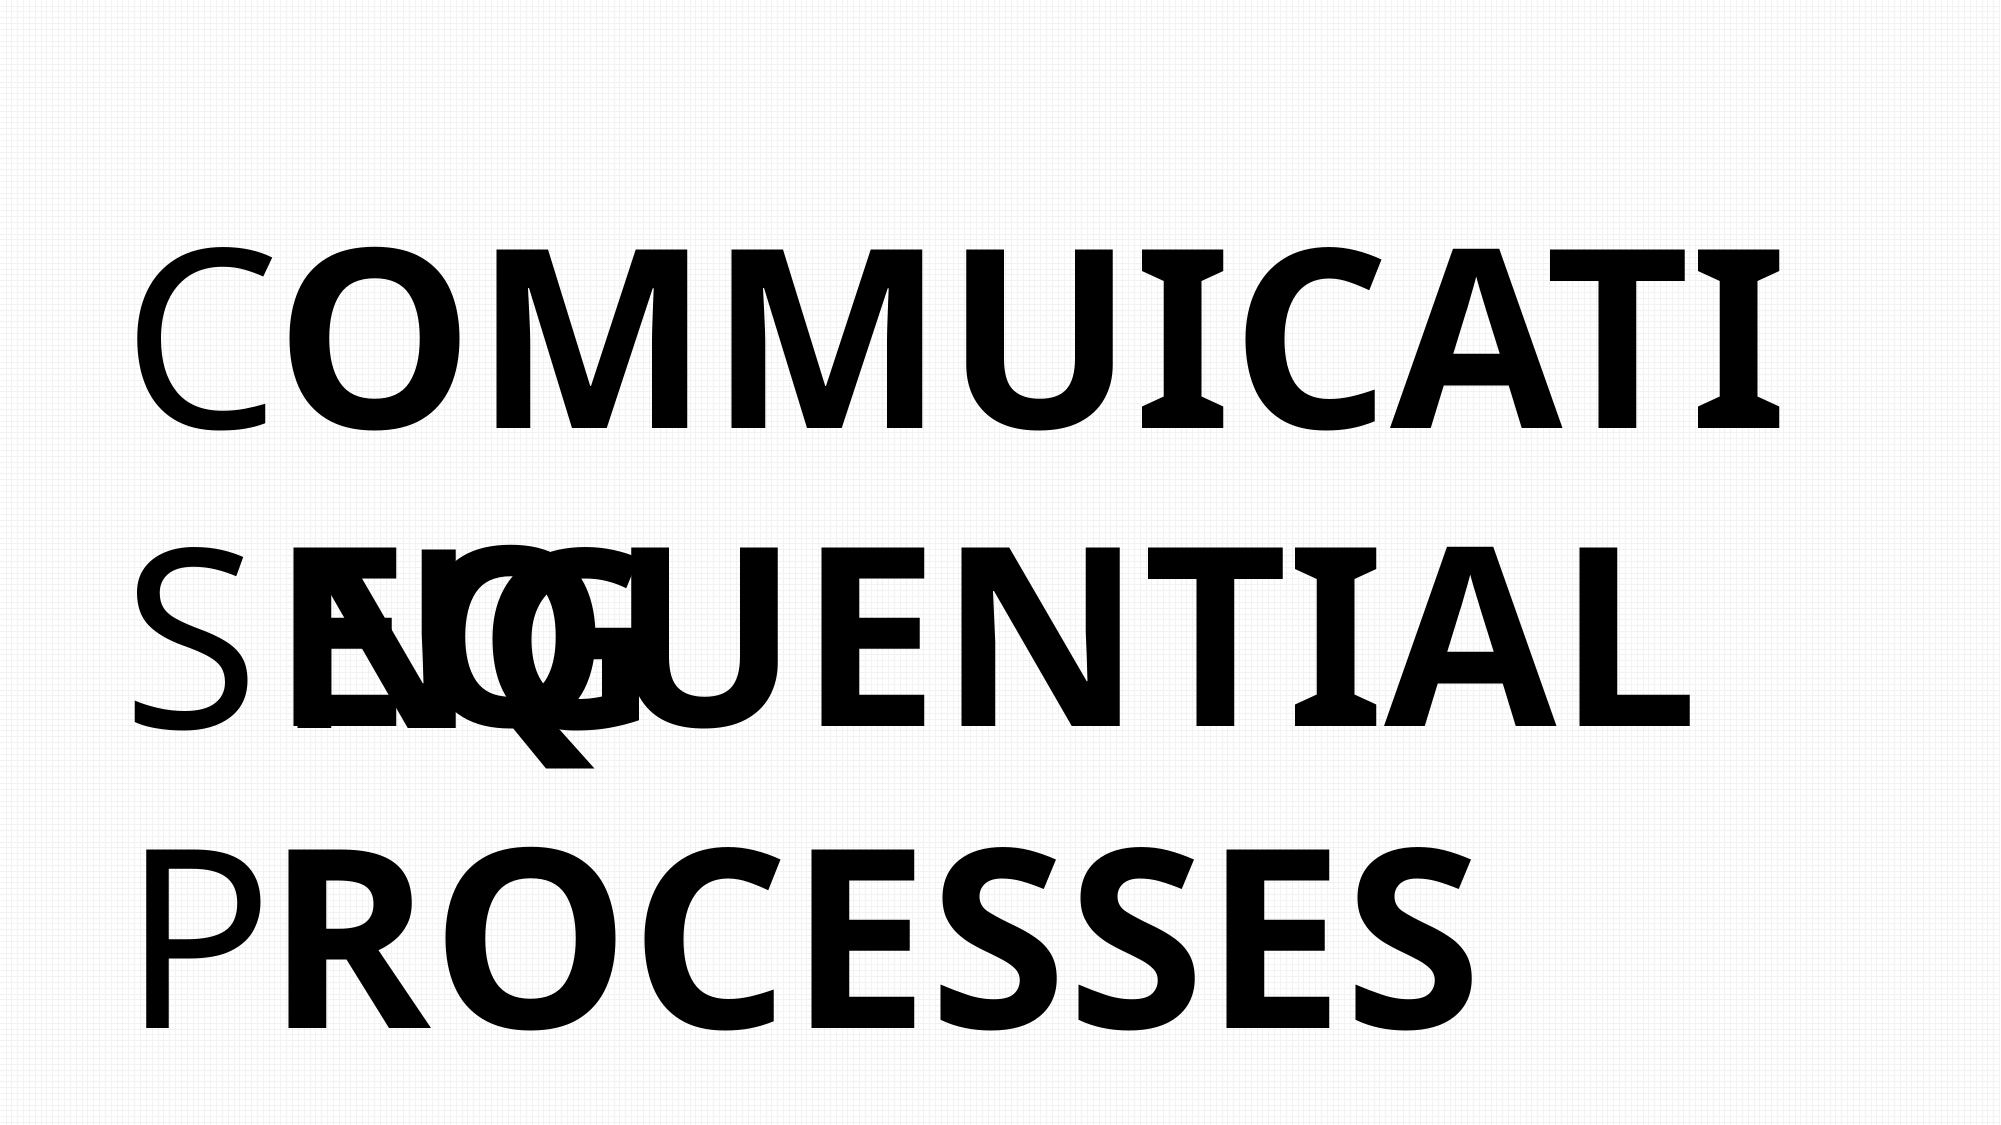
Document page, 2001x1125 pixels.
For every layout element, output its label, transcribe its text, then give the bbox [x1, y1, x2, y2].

text_box OMMUICATING [260, 171, 1929, 786]
text_box ROCESSES [251, 771, 1920, 1087]
text_box EQUENTIAL [257, 468, 1926, 784]
title C S P [108, 171, 260, 1075]
